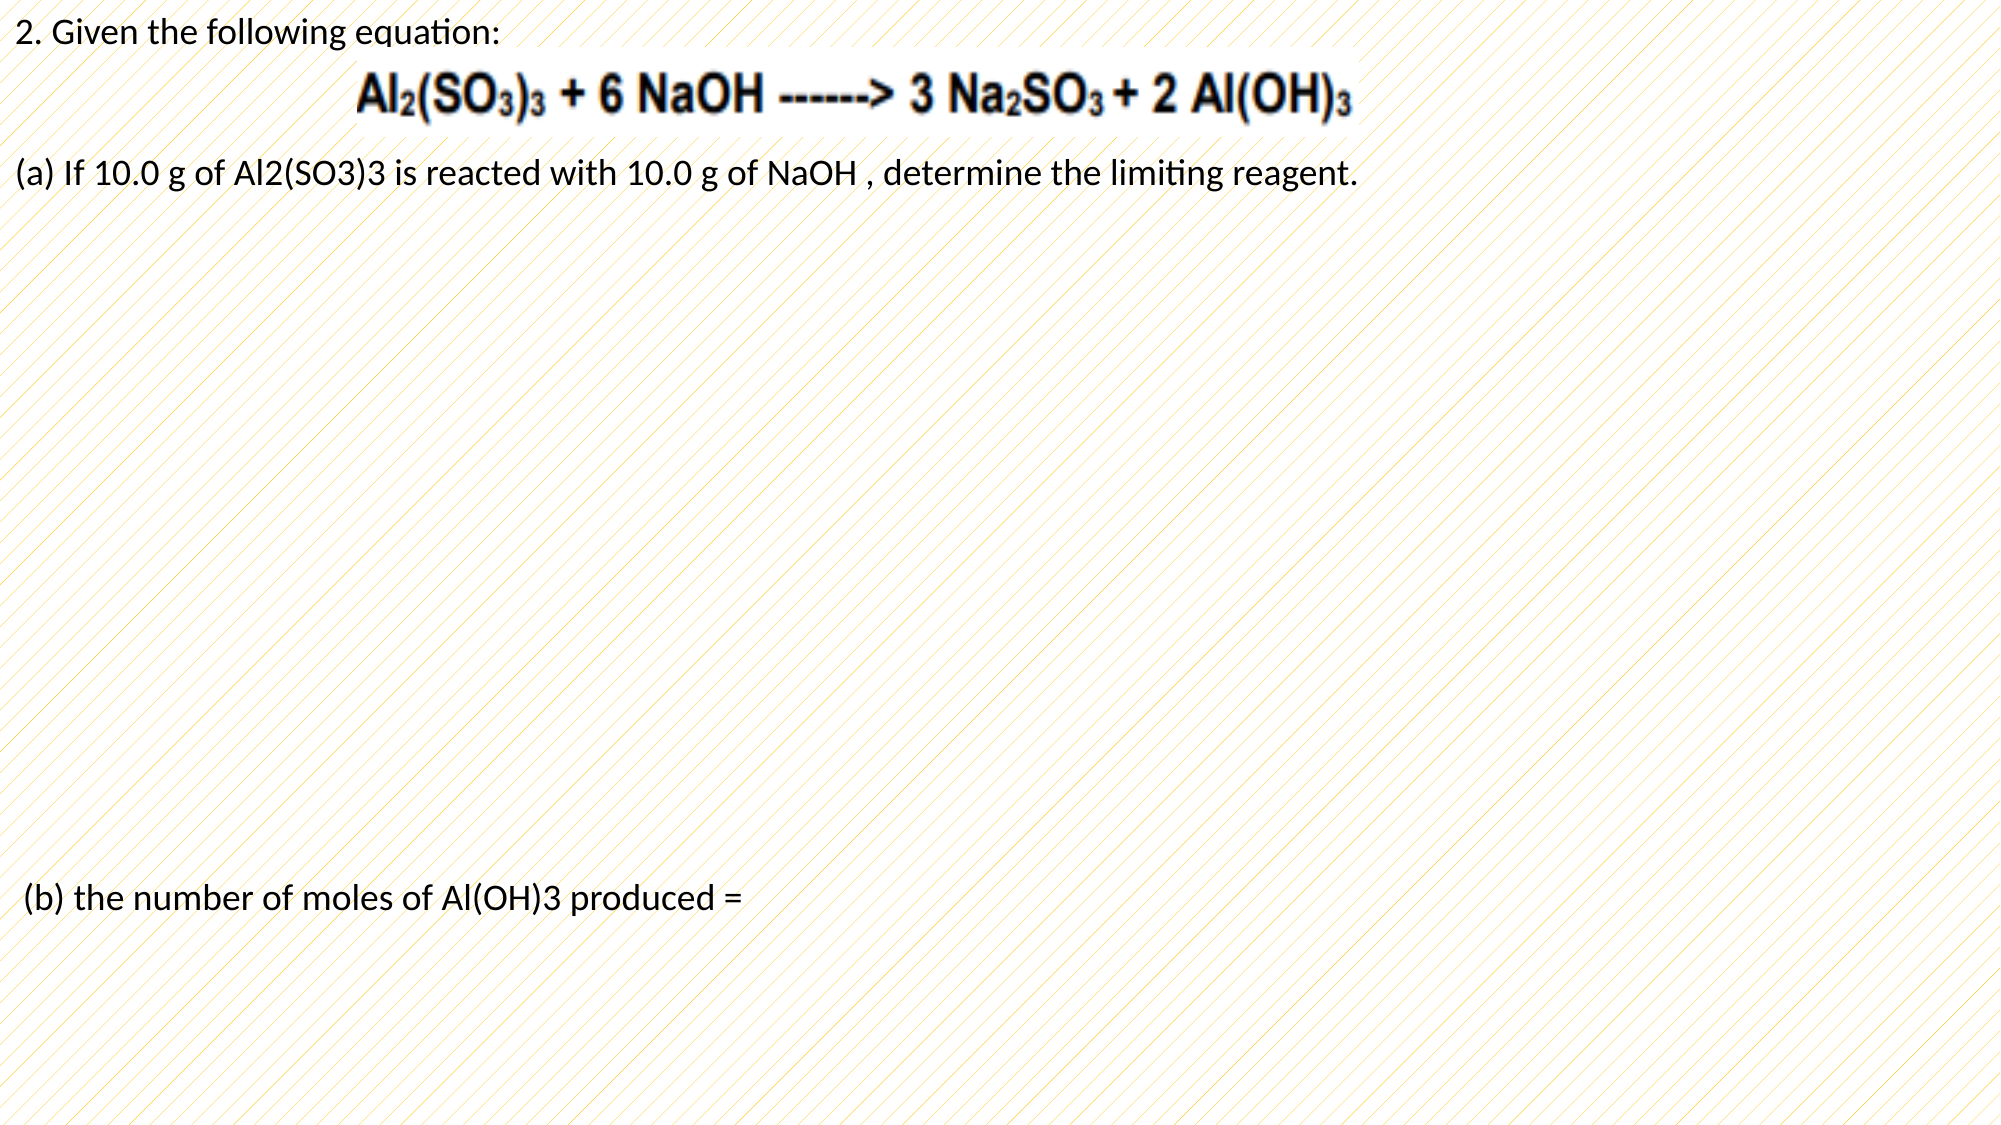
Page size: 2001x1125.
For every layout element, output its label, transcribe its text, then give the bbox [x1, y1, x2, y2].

picture [356, 47, 1359, 137]
text_box 2. Given the following equation: [0, 0, 871, 60]
text_box (a) If 10.0 g of Al2(SO3)3 is reacted with 10.0 g of NaOH , determine the limiting reagent. [0, 140, 1528, 201]
text_box (b) the number of moles of Al(OH)3 produced = [8, 865, 759, 926]
